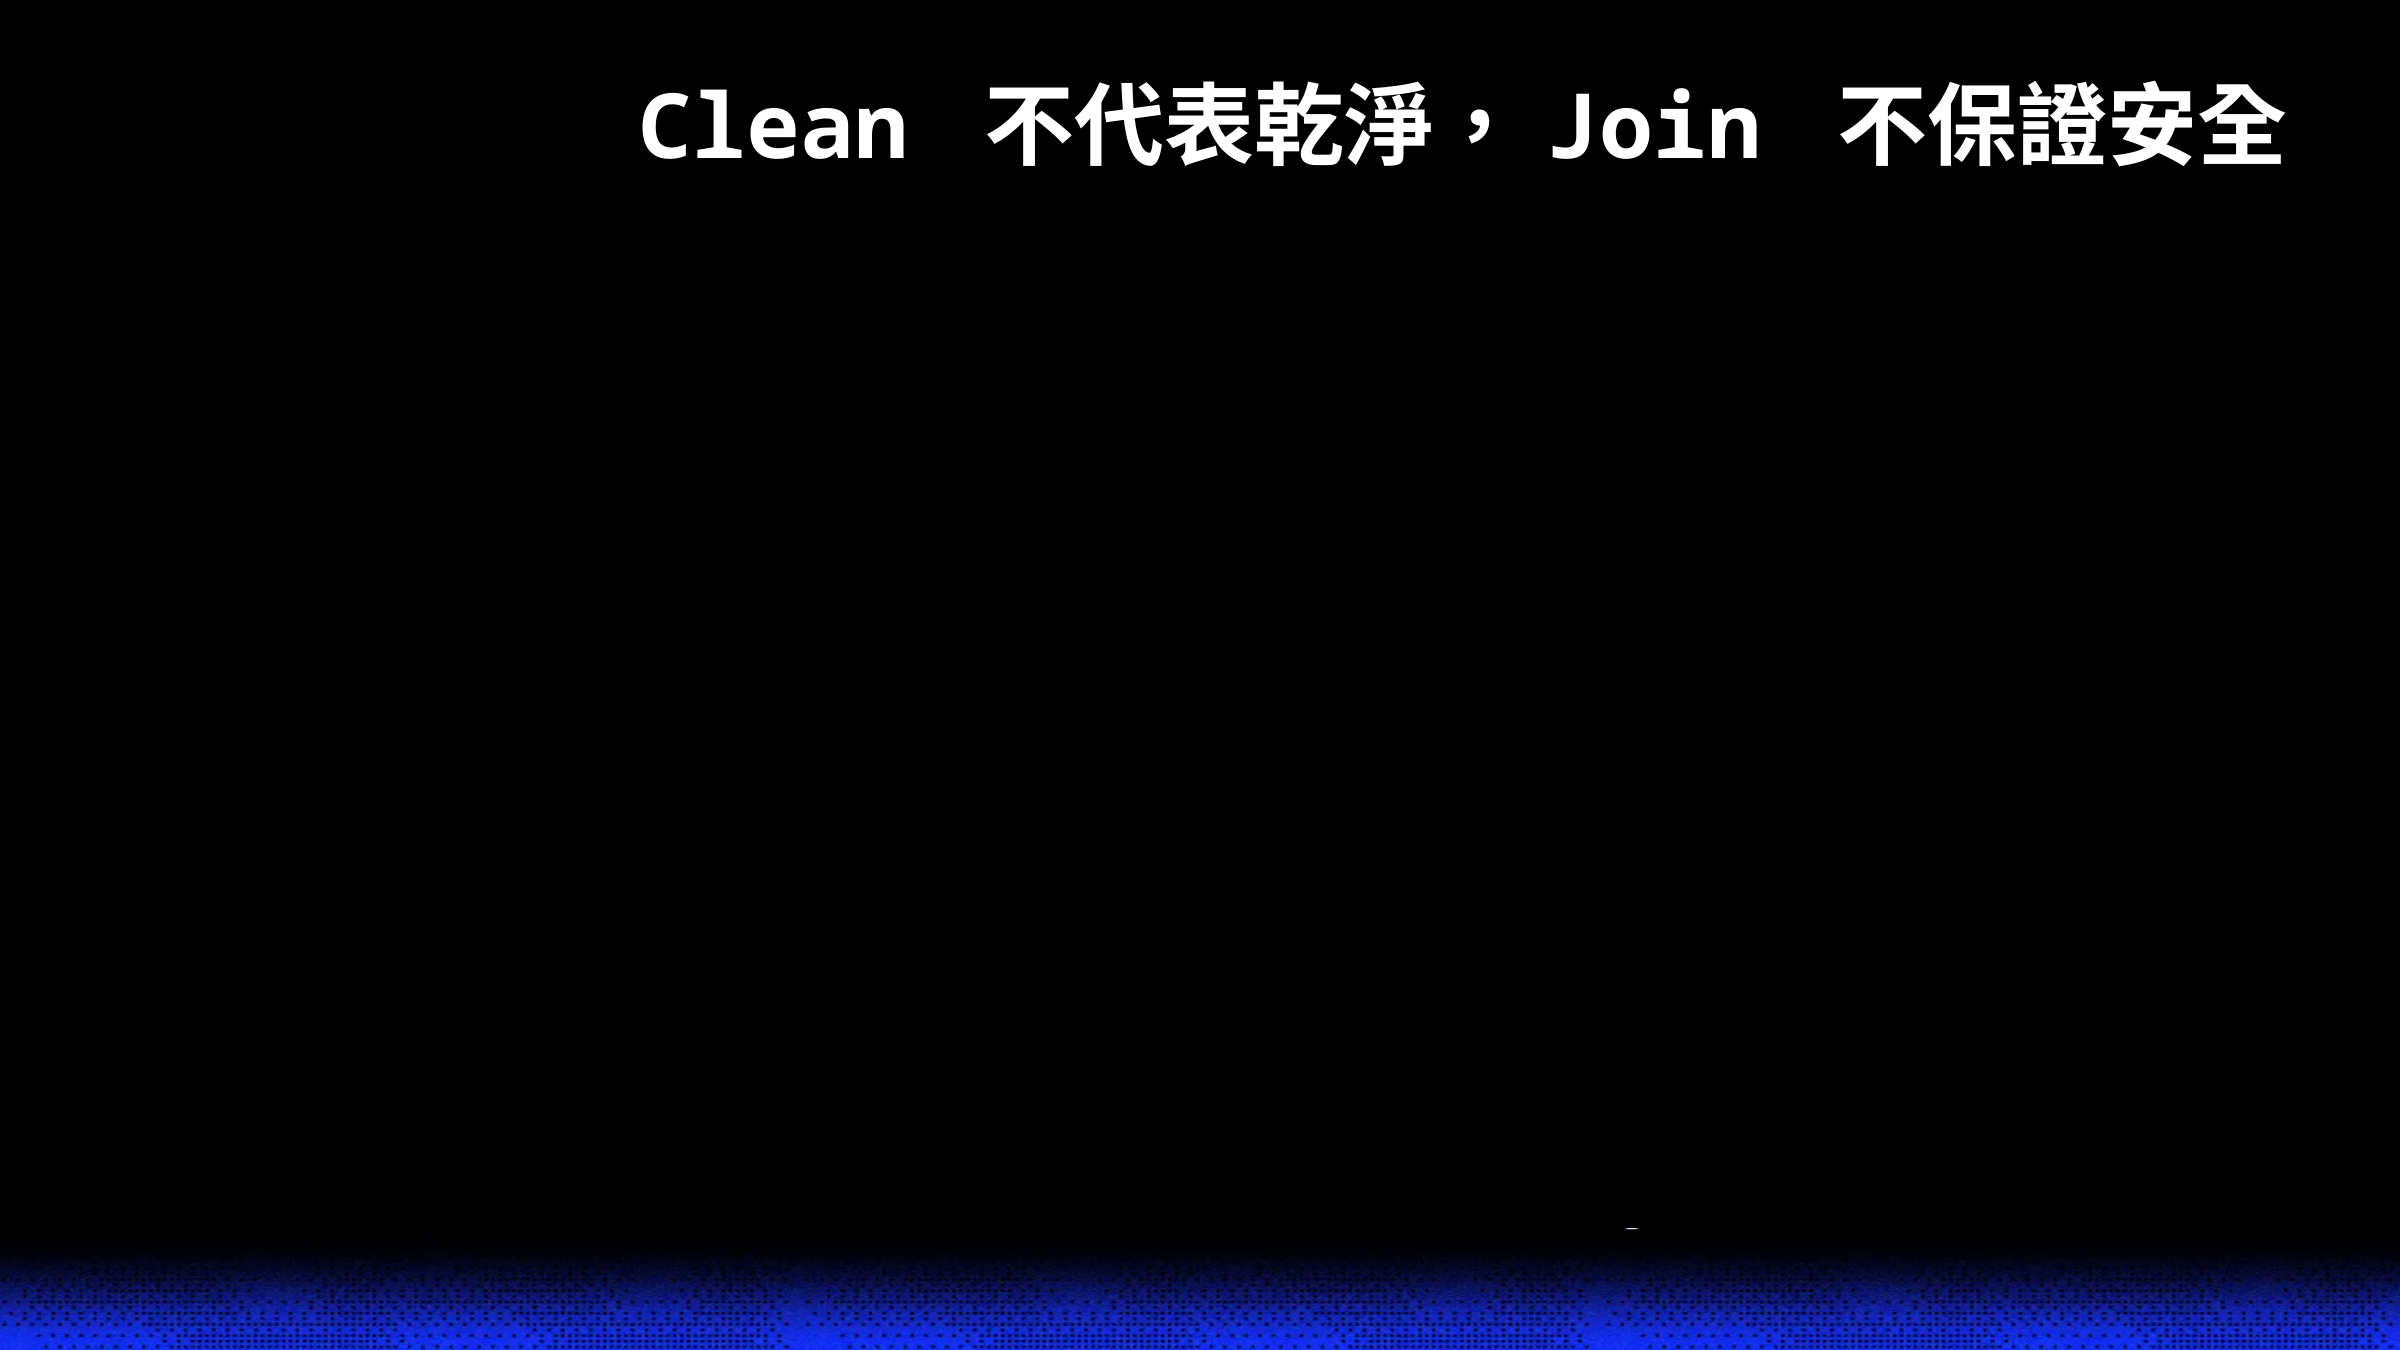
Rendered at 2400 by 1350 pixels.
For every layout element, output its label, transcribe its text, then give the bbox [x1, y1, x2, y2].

title Clean 不代表乾淨，Join 不保證安全 [418, 69, 2303, 177]
picture [0, 1228, 2400, 1350]
